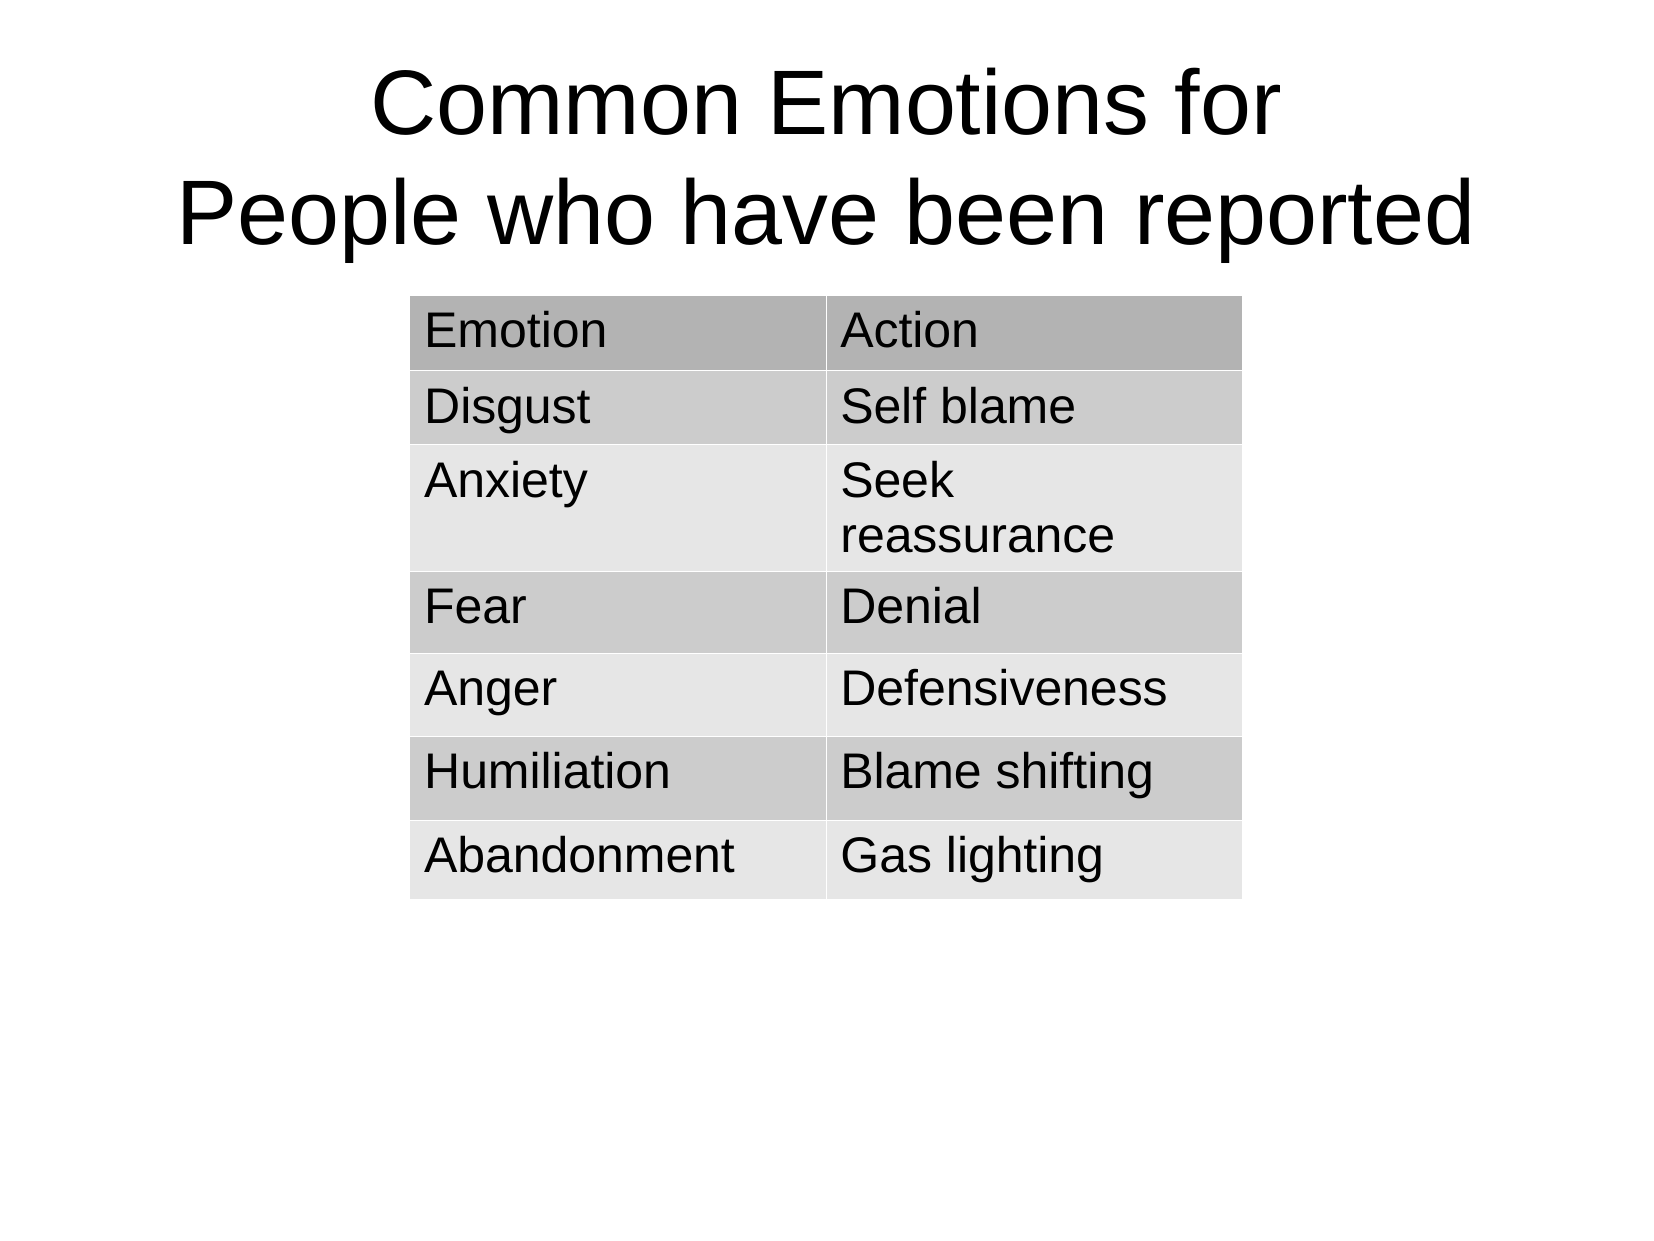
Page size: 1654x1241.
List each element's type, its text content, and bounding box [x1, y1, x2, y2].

table_cell Defensiveness [827, 654, 1242, 736]
table_cell Blame shifting [827, 737, 1242, 820]
table_cell Gas lighting [827, 821, 1242, 899]
table_cell Denial [827, 572, 1242, 653]
table_header Emotion [410, 296, 826, 370]
table_cell Anger [410, 654, 826, 736]
table_cell Disgust [410, 371, 826, 444]
table_cell Fear [410, 572, 826, 653]
table_cell Anxiety [410, 445, 826, 571]
table_header Action [827, 296, 1242, 370]
table_cell Humiliation [410, 737, 826, 820]
text_box Common Emotions for People who have been reported [82, 49, 1571, 257]
table_cell Self blame [827, 371, 1242, 444]
table_cell Abandonment [410, 821, 826, 899]
table_cell Seek reassurance [827, 445, 1242, 571]
